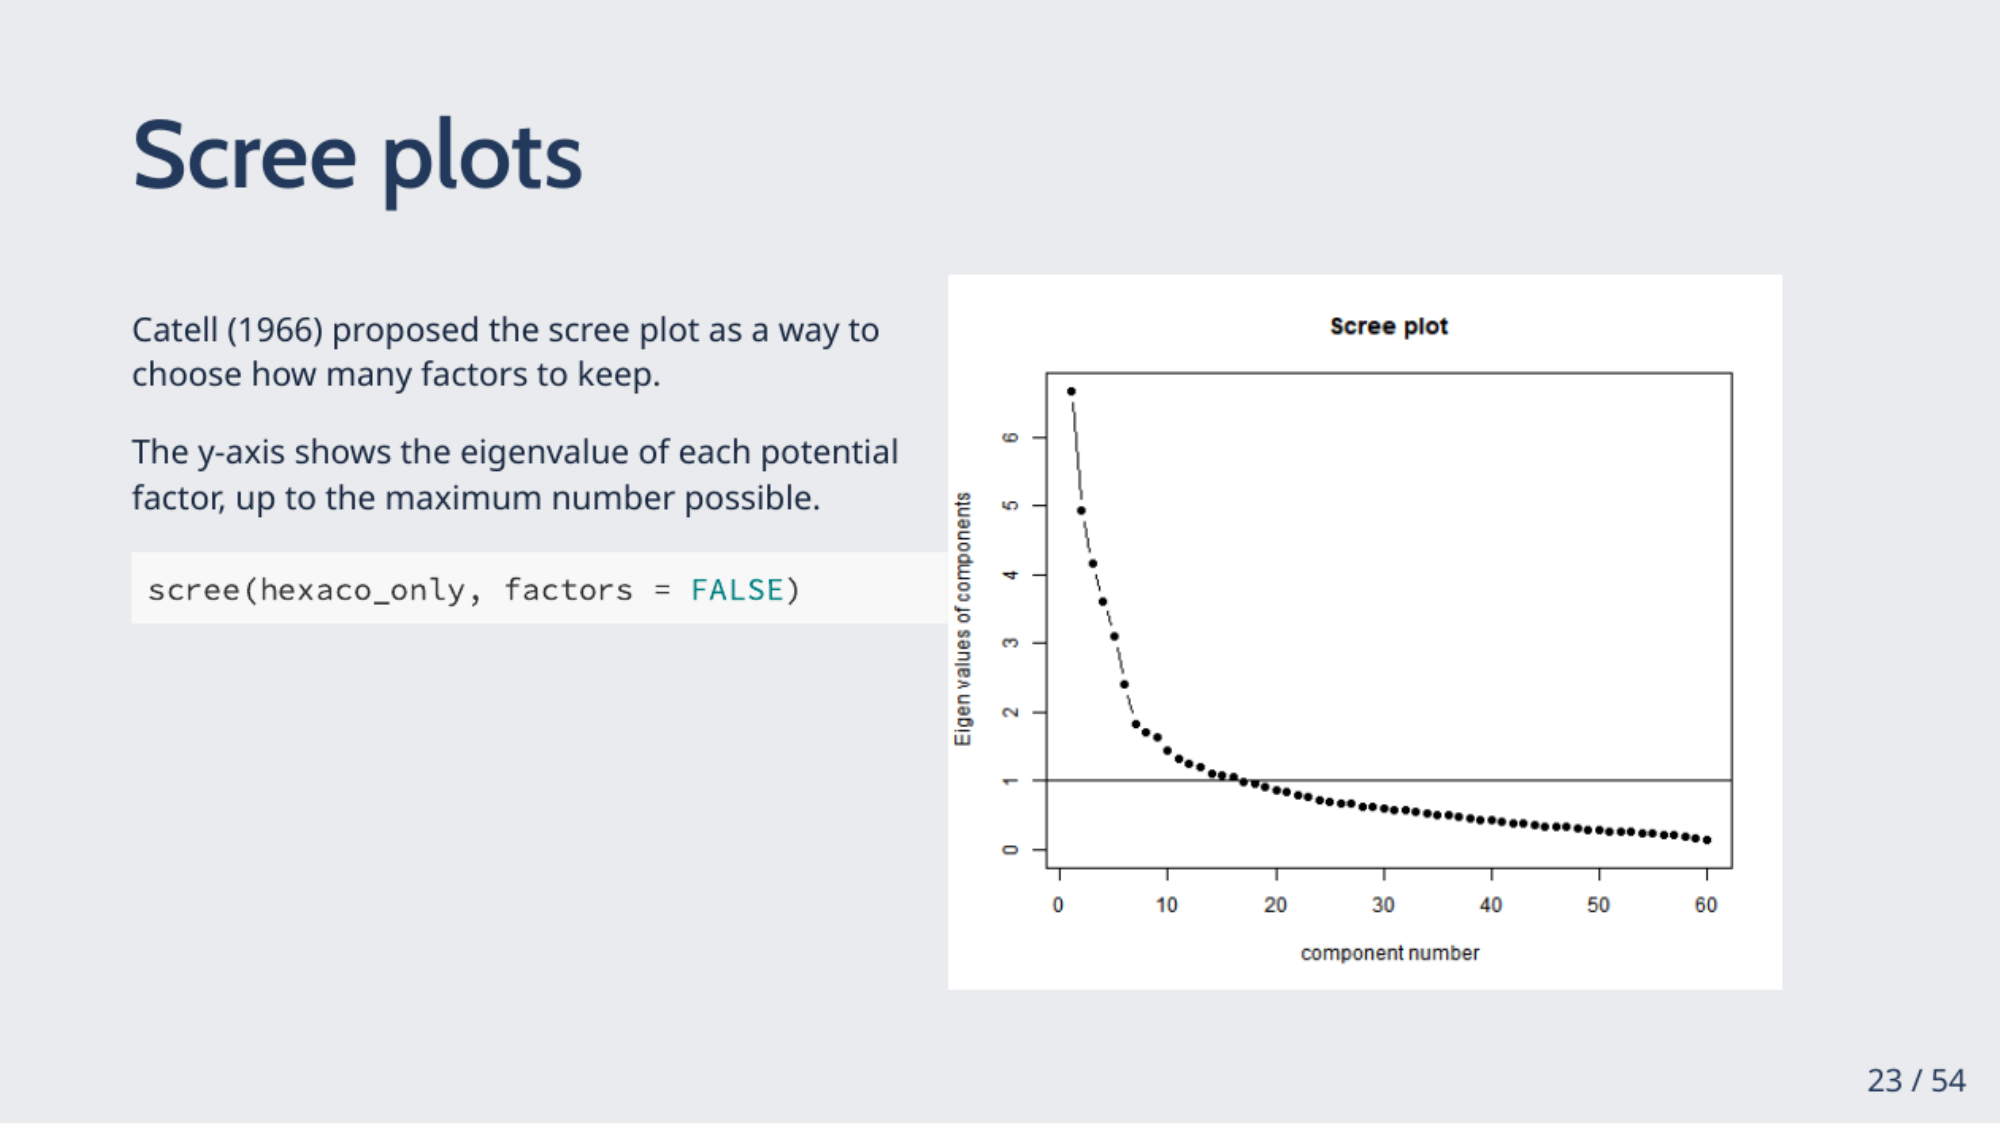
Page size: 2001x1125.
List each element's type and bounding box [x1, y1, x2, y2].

list [0, 0, 2000, 1125]
